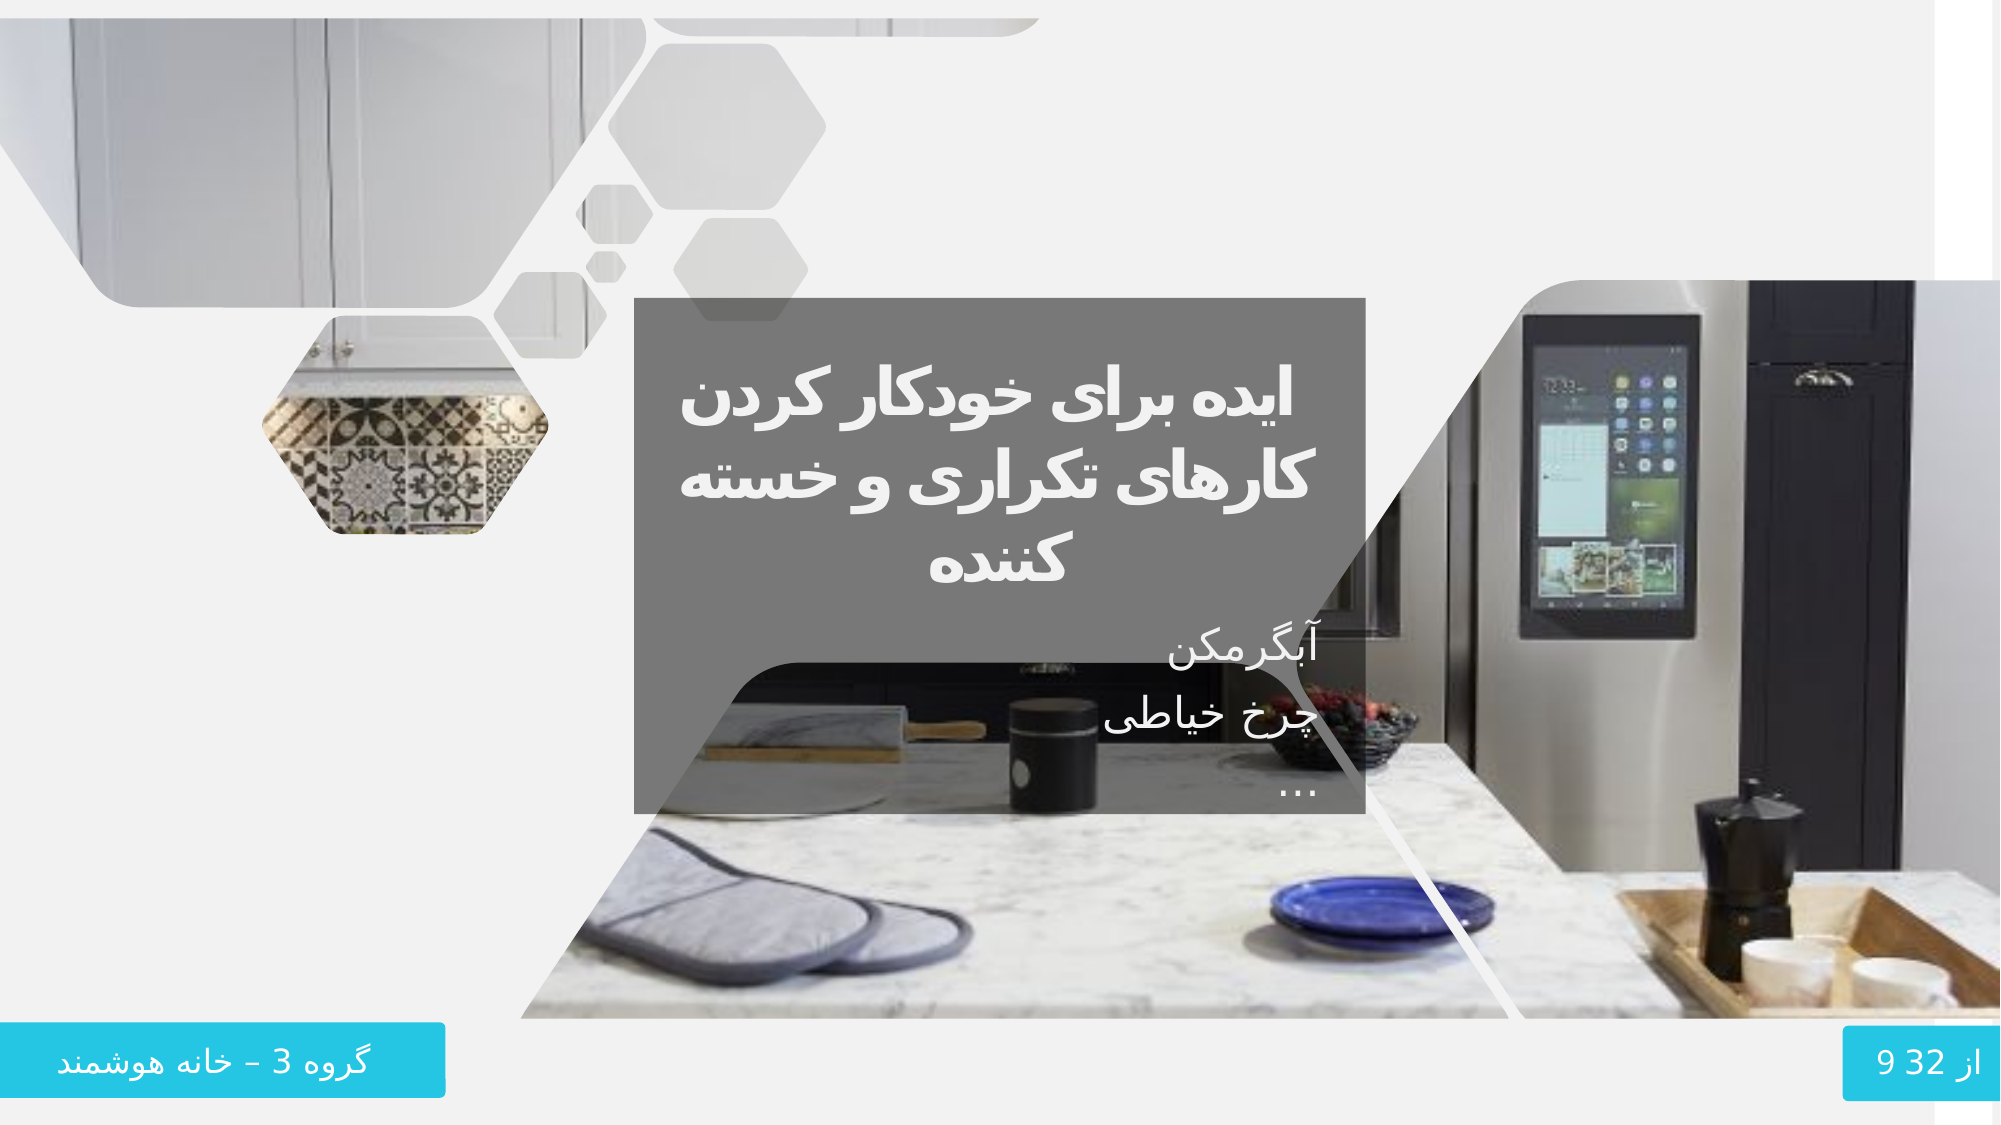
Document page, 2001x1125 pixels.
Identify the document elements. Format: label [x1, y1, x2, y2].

picture [0, 18, 2000, 1019]
